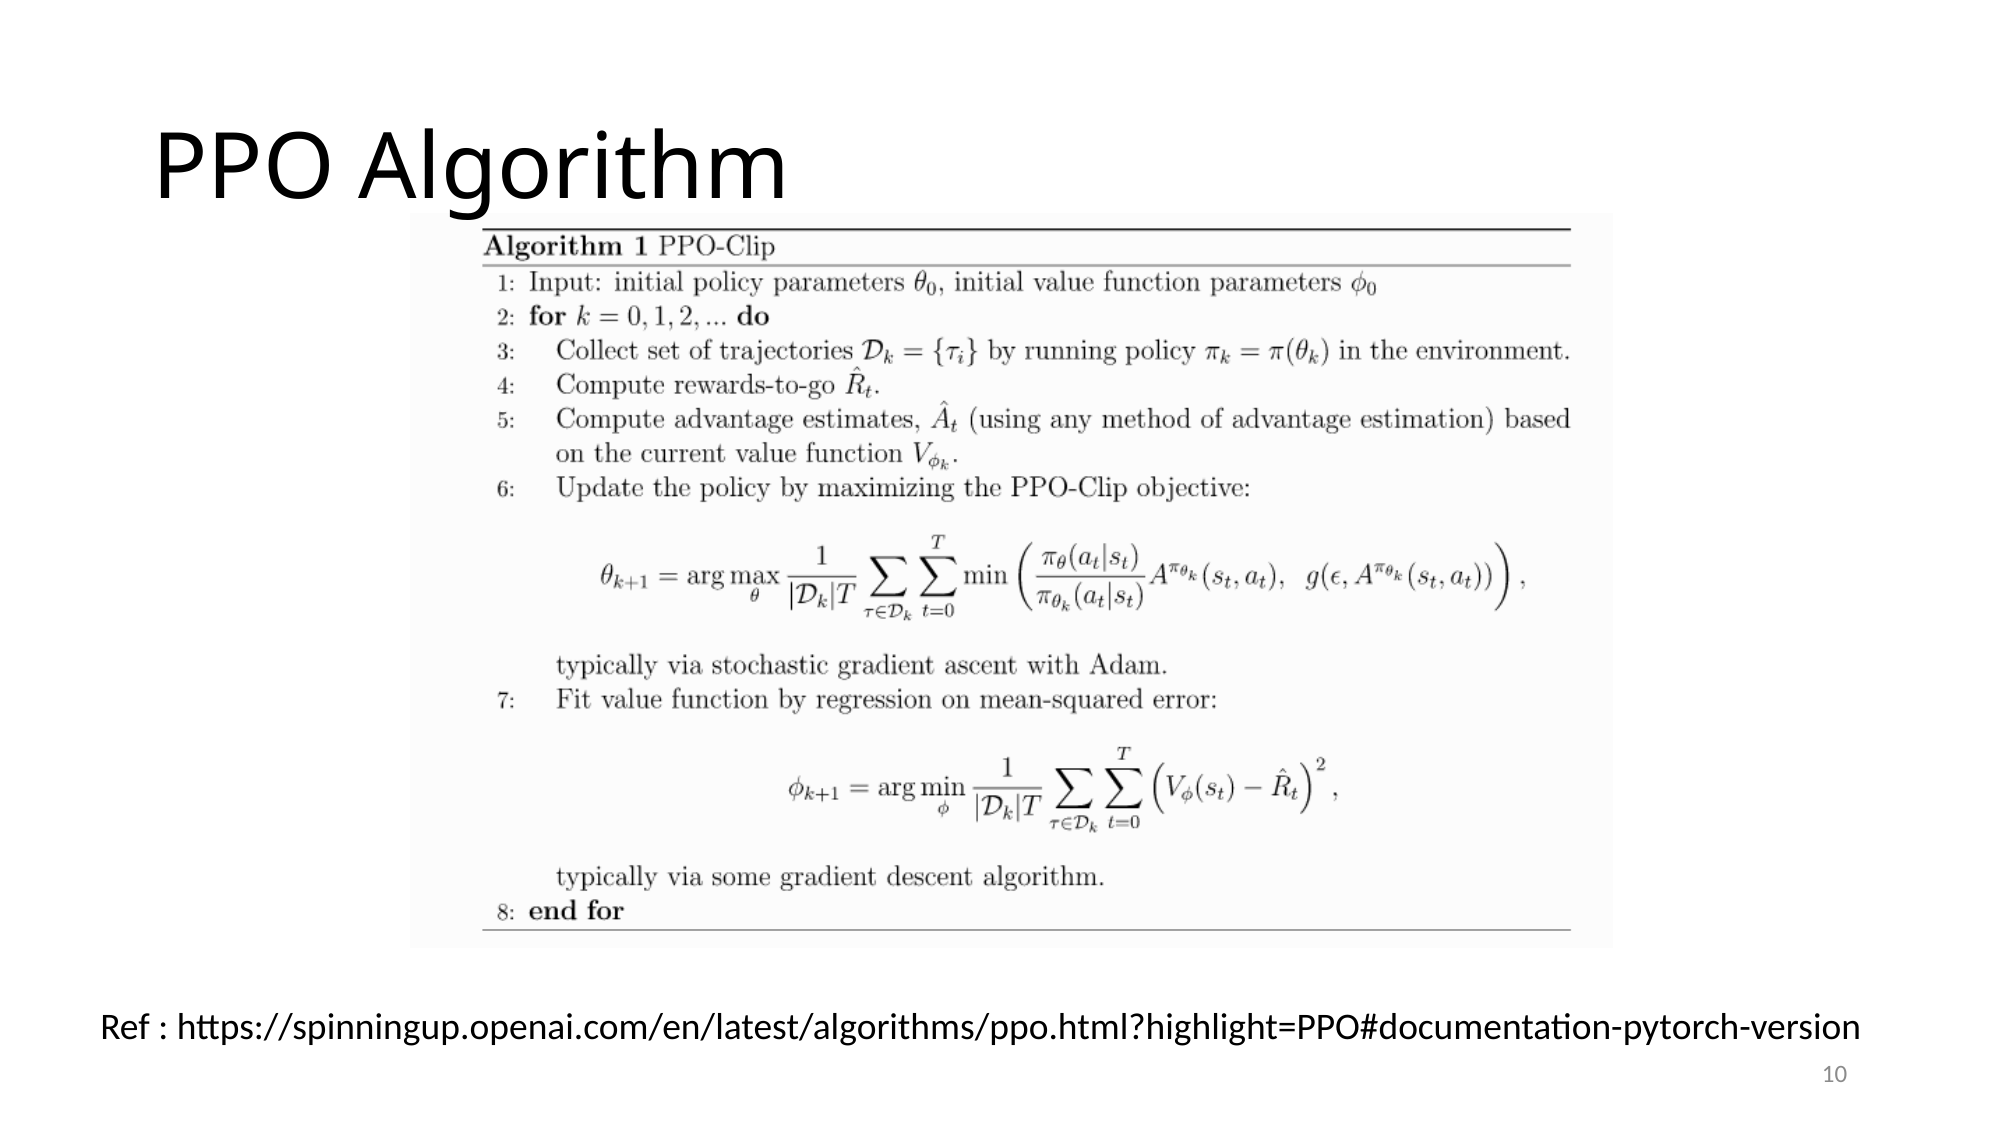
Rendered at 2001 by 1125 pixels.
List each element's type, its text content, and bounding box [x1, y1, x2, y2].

title PPO Algorithm [137, 59, 1863, 278]
picture [410, 213, 1613, 948]
text_box Ref : https://spinningup.openai.com/en/latest/algorithms/ppo.html?highlight=PPO#documentation-pytorch-version [85, 994, 1900, 1055]
slide_number 10 [1412, 1055, 1863, 1103]
